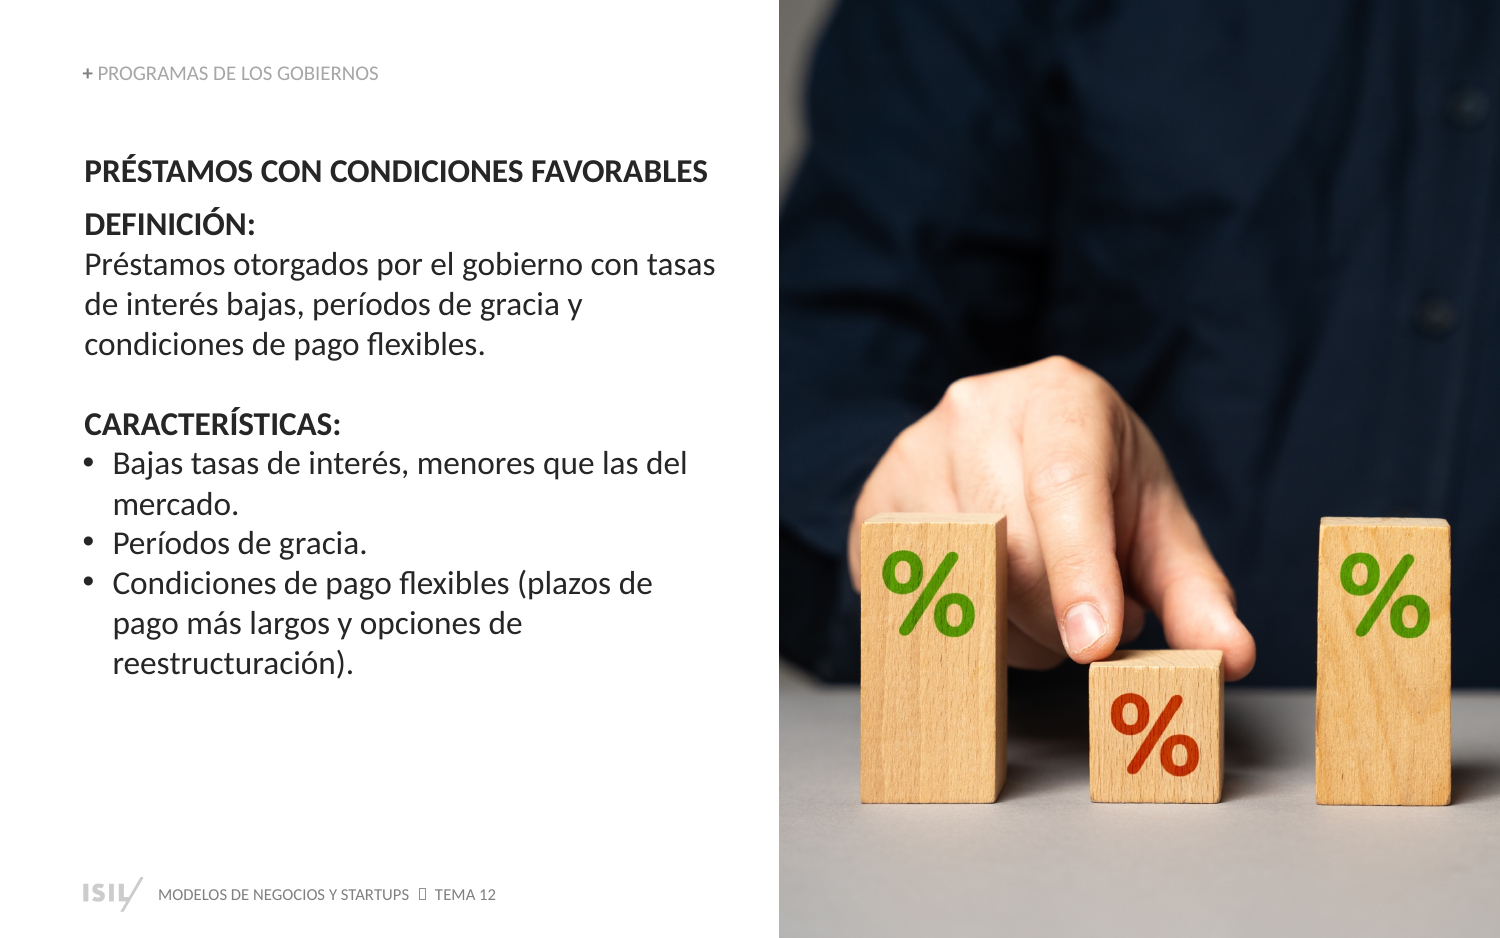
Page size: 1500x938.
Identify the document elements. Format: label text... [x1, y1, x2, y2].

text_box + PROGRAMAS DE LOS GOBIERNOS [82, 61, 721, 85]
picture [779, 0, 1500, 938]
text_box PRÉSTAMOS CON CONDICIONES FAVORABLES DEFINICIÓN: Préstamos otorgados por el gobierno con tasas de interés bajas, períodos de gracia y condiciones de pago flexibles. CARACTERÍSTICAS: Bajas tasas de interés, menores que las del mercado. Períodos de gracia. Condiciones de pago flexibles (plazos de pago más largos y opciones de reestructuración). [82, 149, 721, 682]
